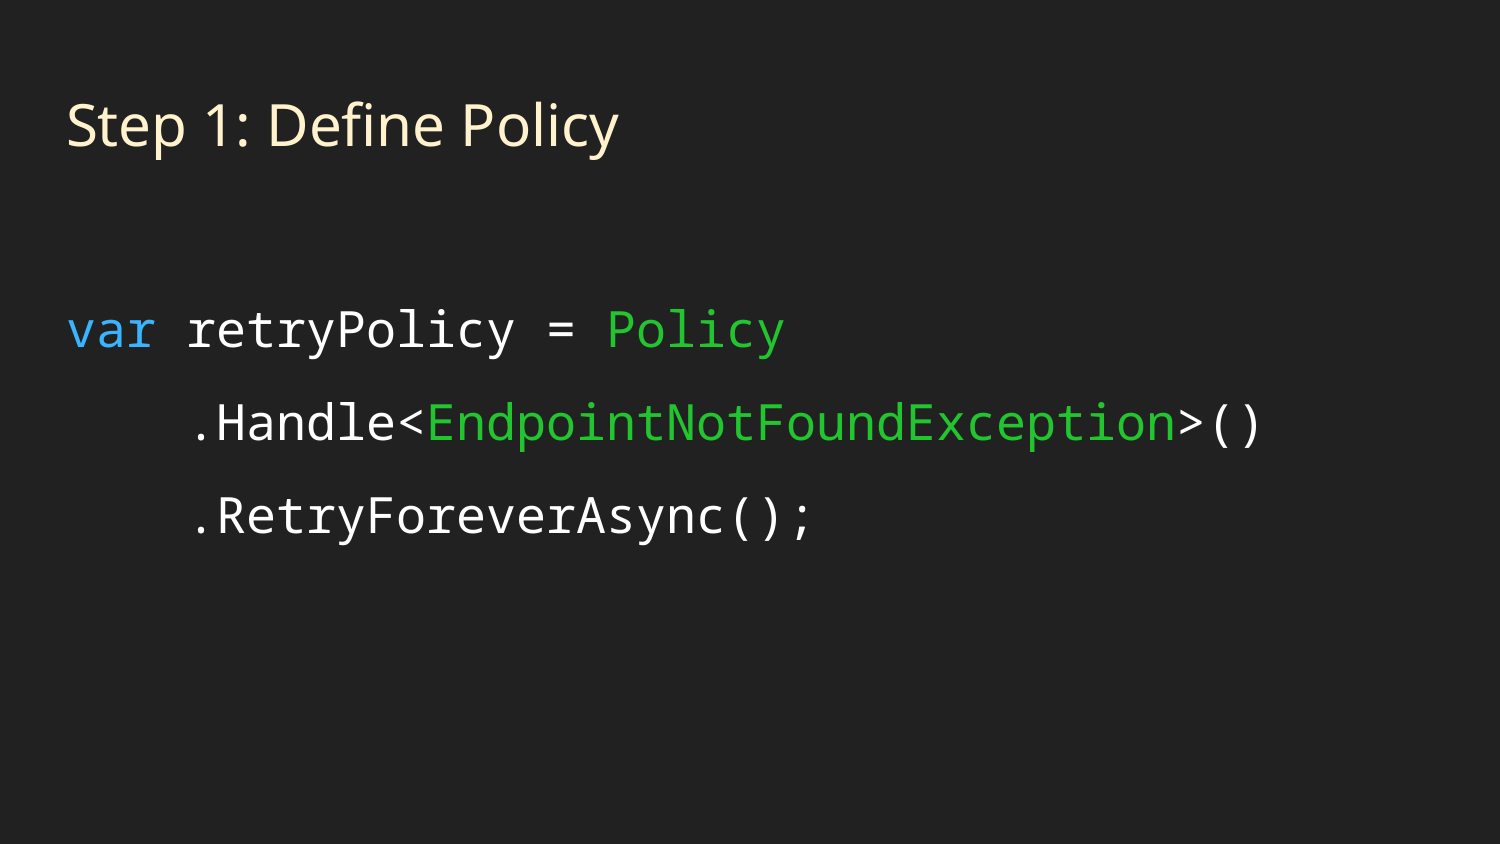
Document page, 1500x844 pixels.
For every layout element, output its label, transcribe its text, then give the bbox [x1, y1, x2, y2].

title Step 1: Define Policy [51, 72, 1449, 167]
list var retryPolicy = Policy .Handle<EndpointNotFoundException>() .RetryForeverAsync(); [51, 189, 1449, 750]
